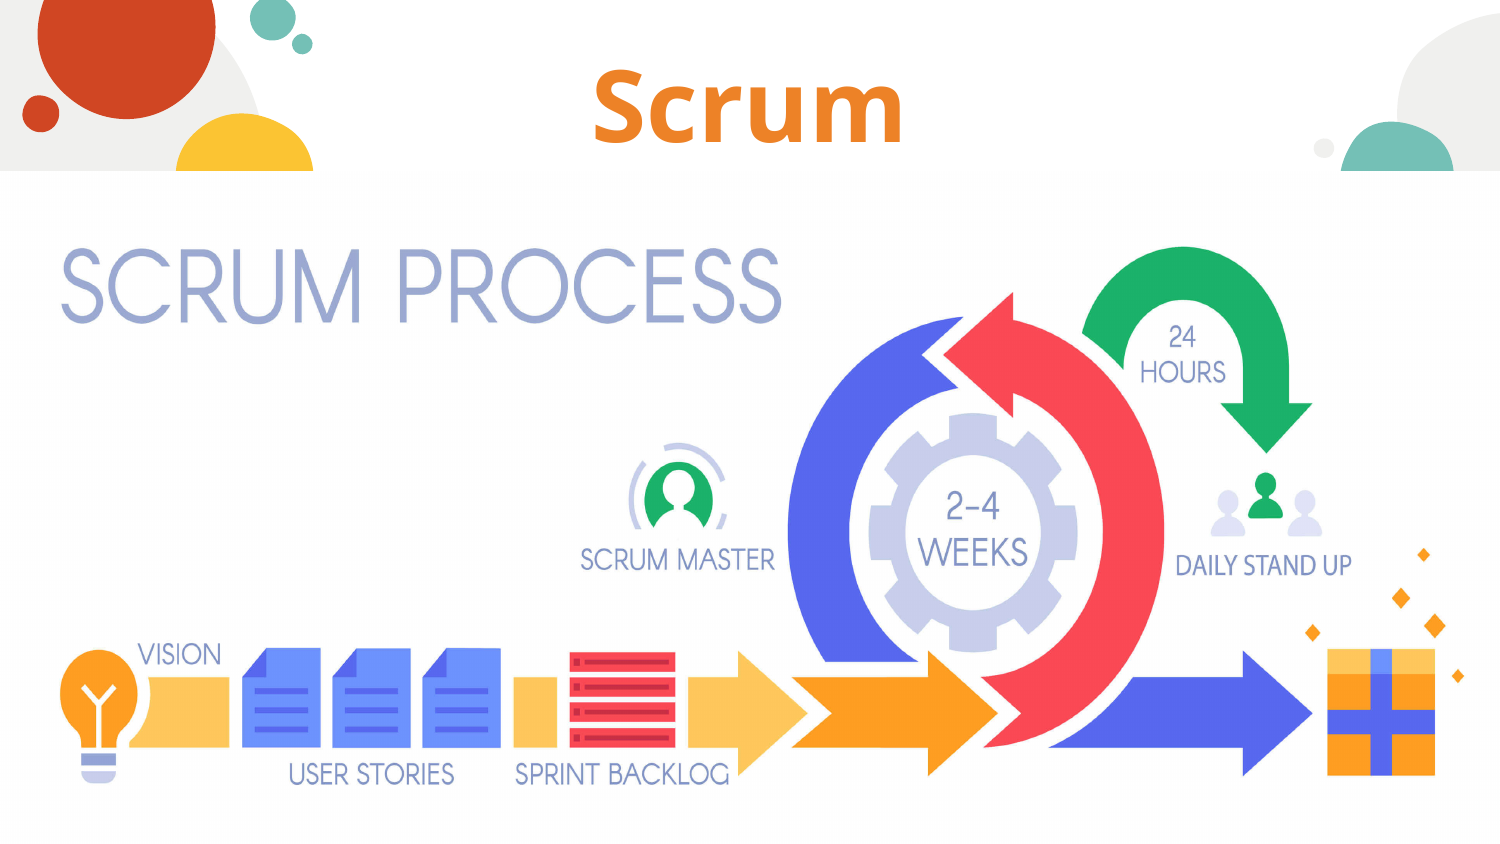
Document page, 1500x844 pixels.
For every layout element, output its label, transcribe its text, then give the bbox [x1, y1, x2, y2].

text_box Scrum [0, 59, 1500, 165]
picture [0, 171, 1500, 844]
